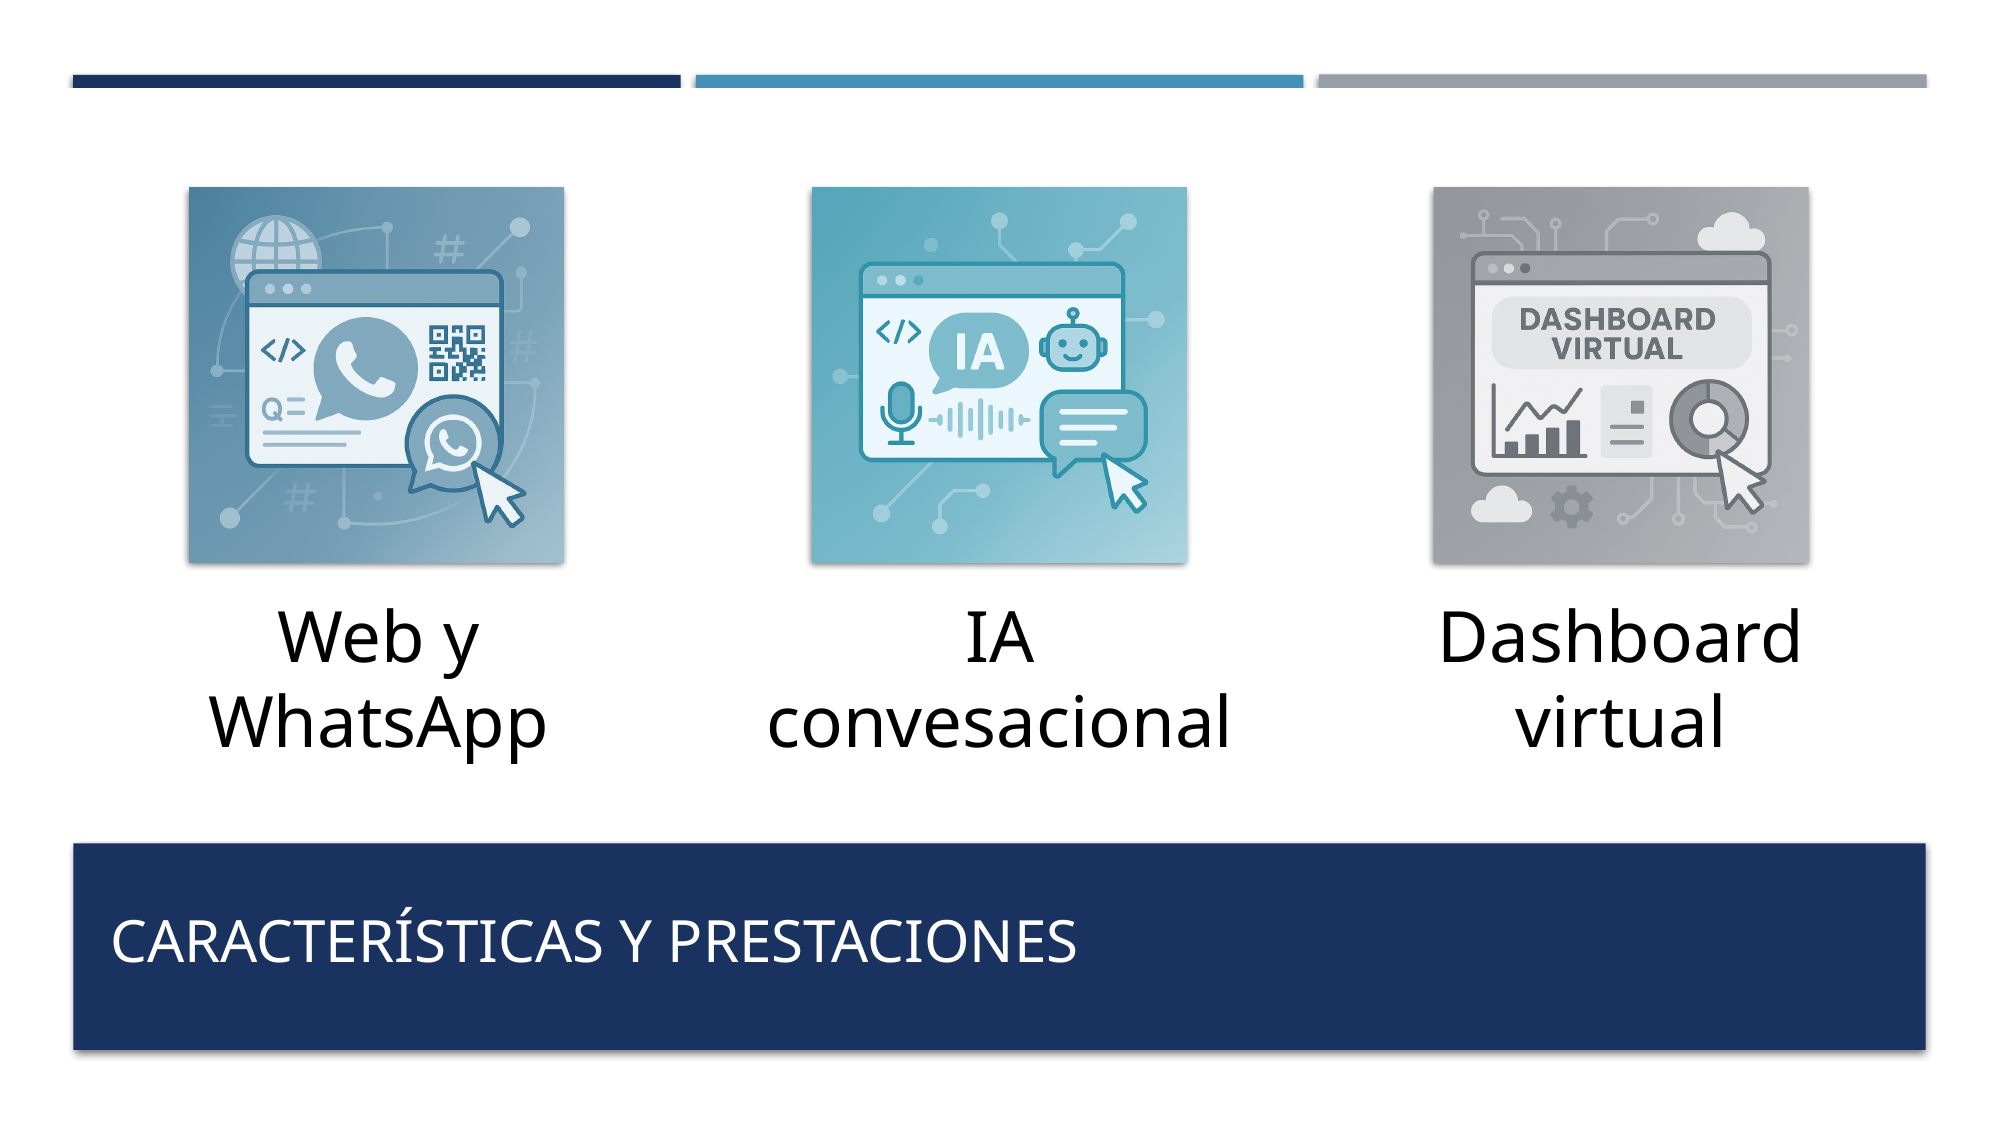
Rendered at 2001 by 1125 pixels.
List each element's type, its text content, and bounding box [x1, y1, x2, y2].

text_box [0, 86, 2000, 1125]
title Características y prestaciones [95, 863, 1905, 982]
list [104, 140, 1896, 792]
text_box [72, 842, 1927, 1051]
